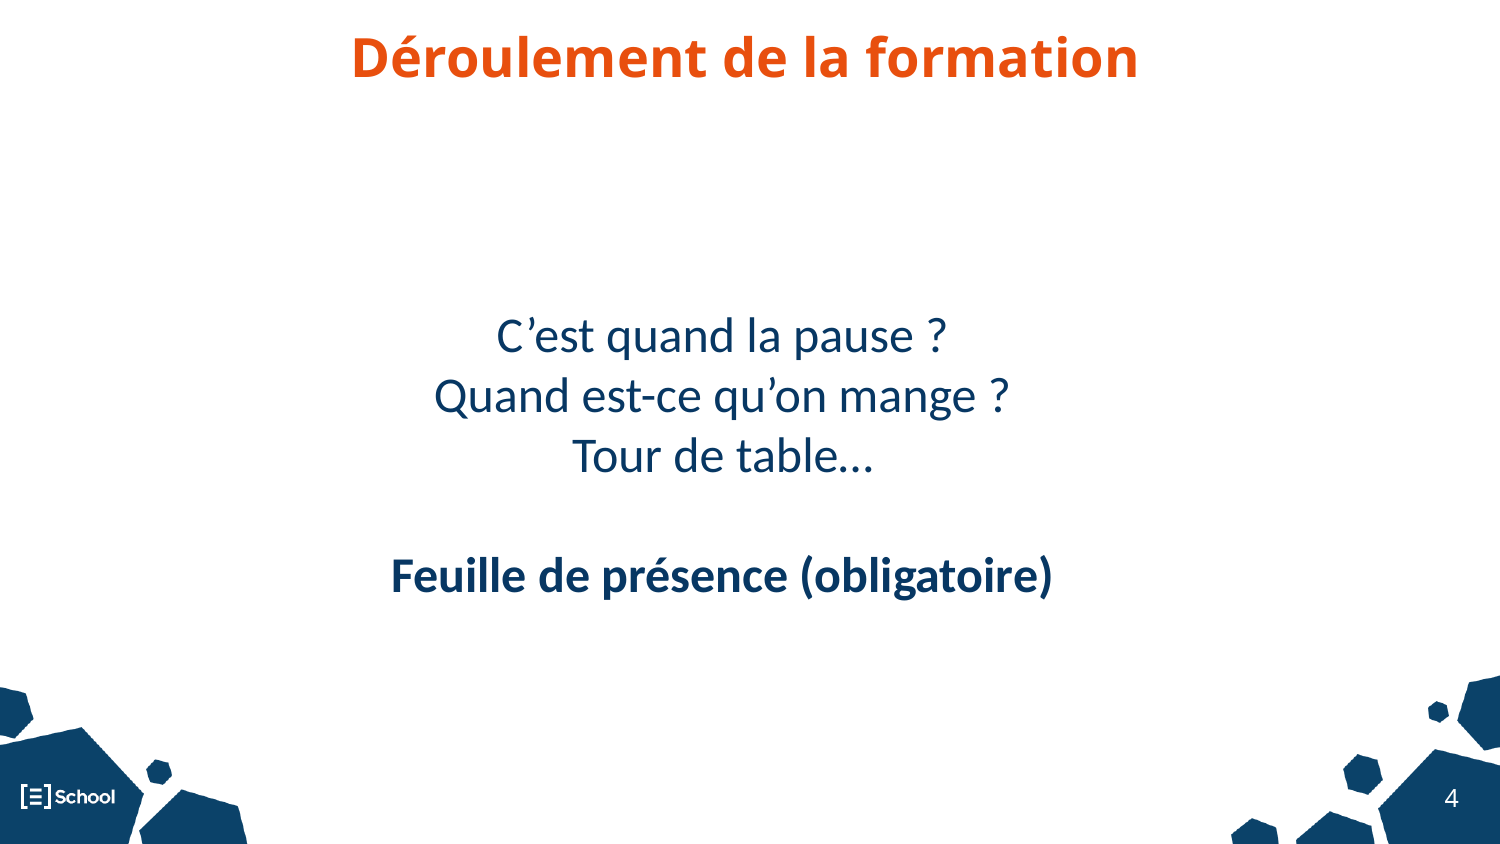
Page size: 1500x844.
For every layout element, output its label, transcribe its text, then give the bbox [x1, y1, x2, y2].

title Déroulement de la formation [24, 8, 1467, 165]
slide_number ‹#› [1383, 767, 1474, 832]
list C’est quand la pause ? Quand est-ce qu’on mange ? Tour de table… Feuille de présence (obligatoire) [20, 175, 1426, 731]
picture [0, 0, 1500, 844]
